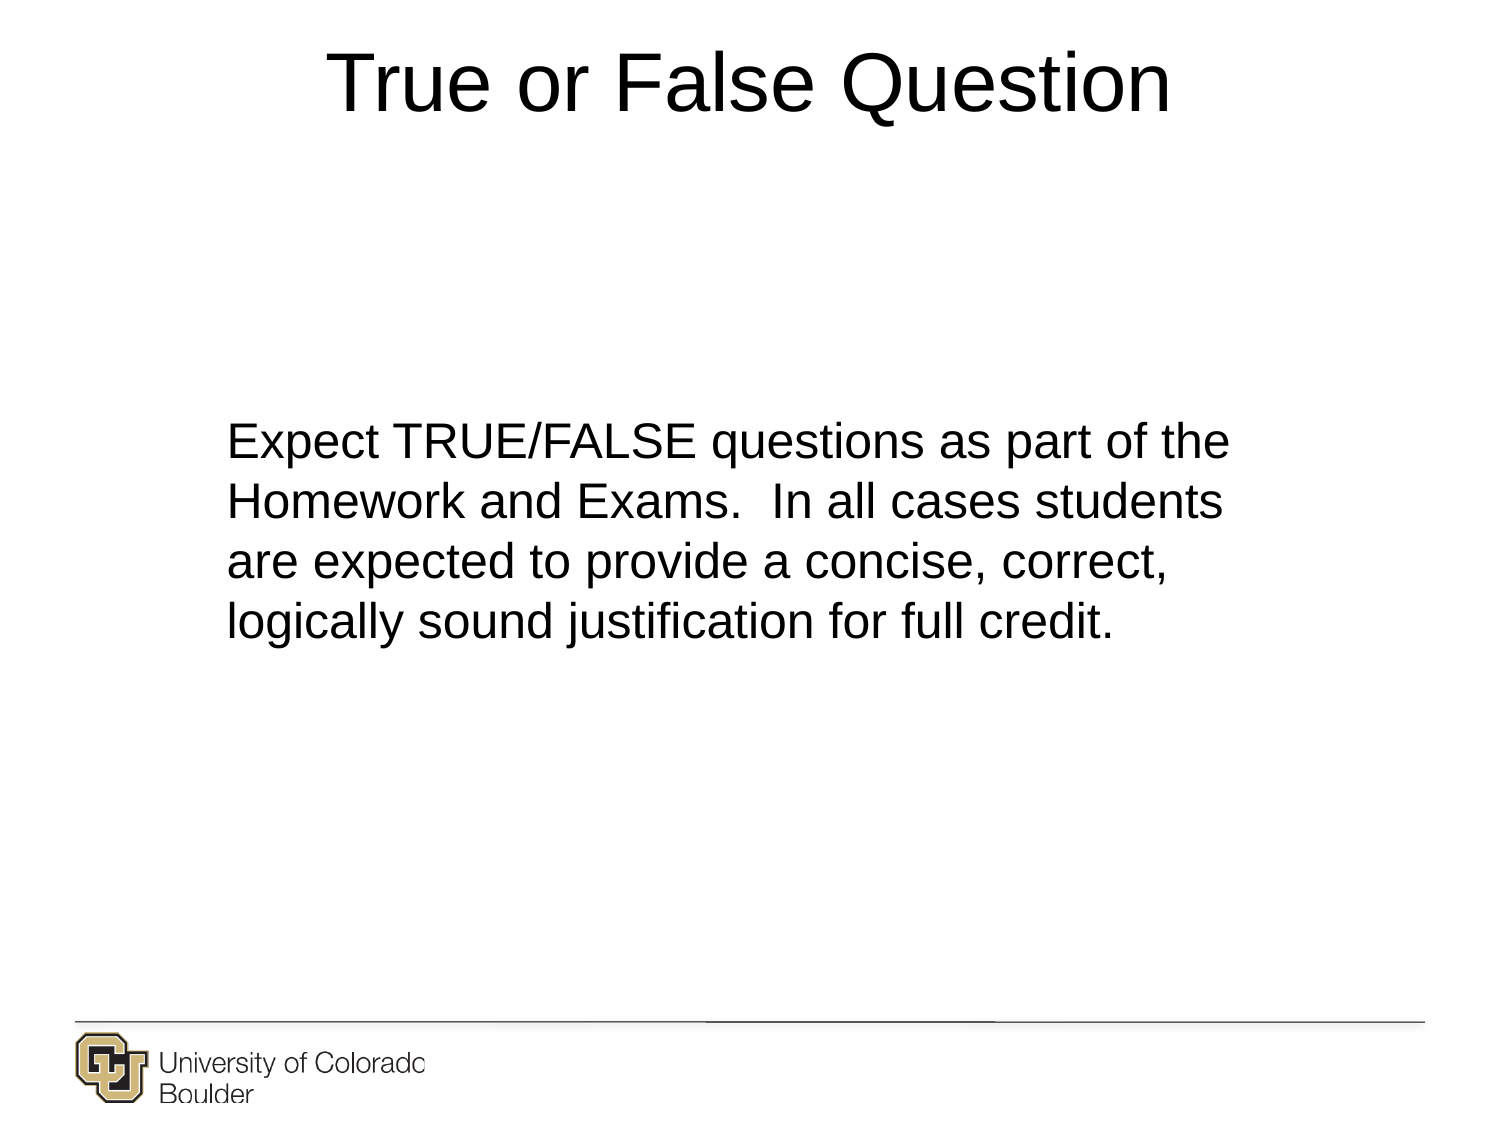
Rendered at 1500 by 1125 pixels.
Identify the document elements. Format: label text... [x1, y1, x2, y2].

text_box Expect TRUE/FALSE questions as part of the Homework and Exams. In all cases students are expected to provide a concise, correct, logically sound justification for full credit. [211, 400, 1266, 656]
title True or False Question [75, 18, 1425, 139]
